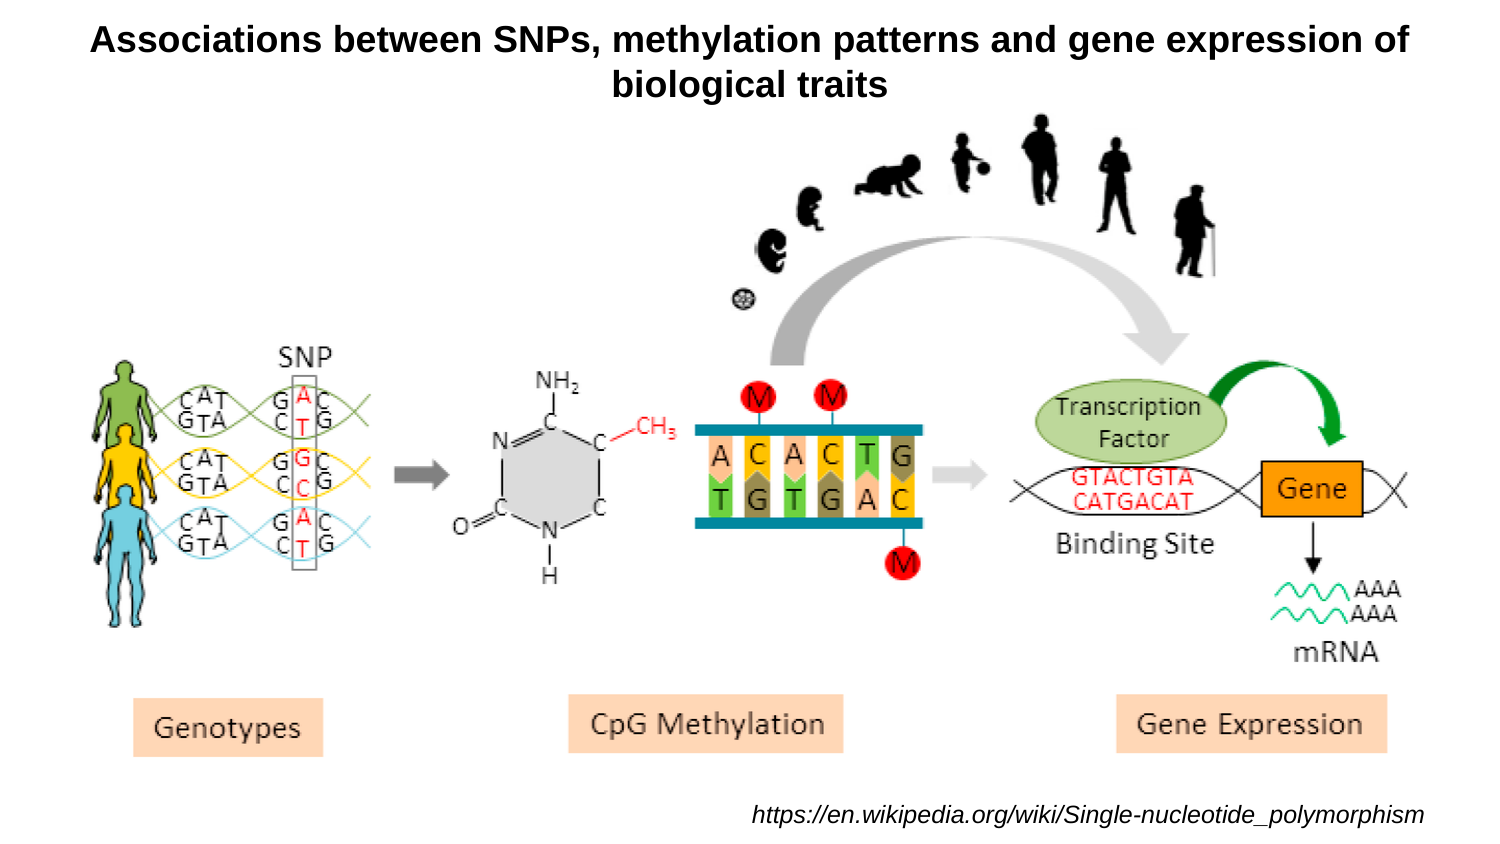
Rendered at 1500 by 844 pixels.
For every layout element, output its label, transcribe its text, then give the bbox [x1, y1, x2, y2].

text_box https://en.wikipedia.org/wiki/Single-nucleotide_polymorphism [736, 783, 1449, 844]
picture [82, 107, 1417, 765]
title Associations between SNPs, methylation patterns and gene expression of biological traits [51, 0, 1449, 108]
